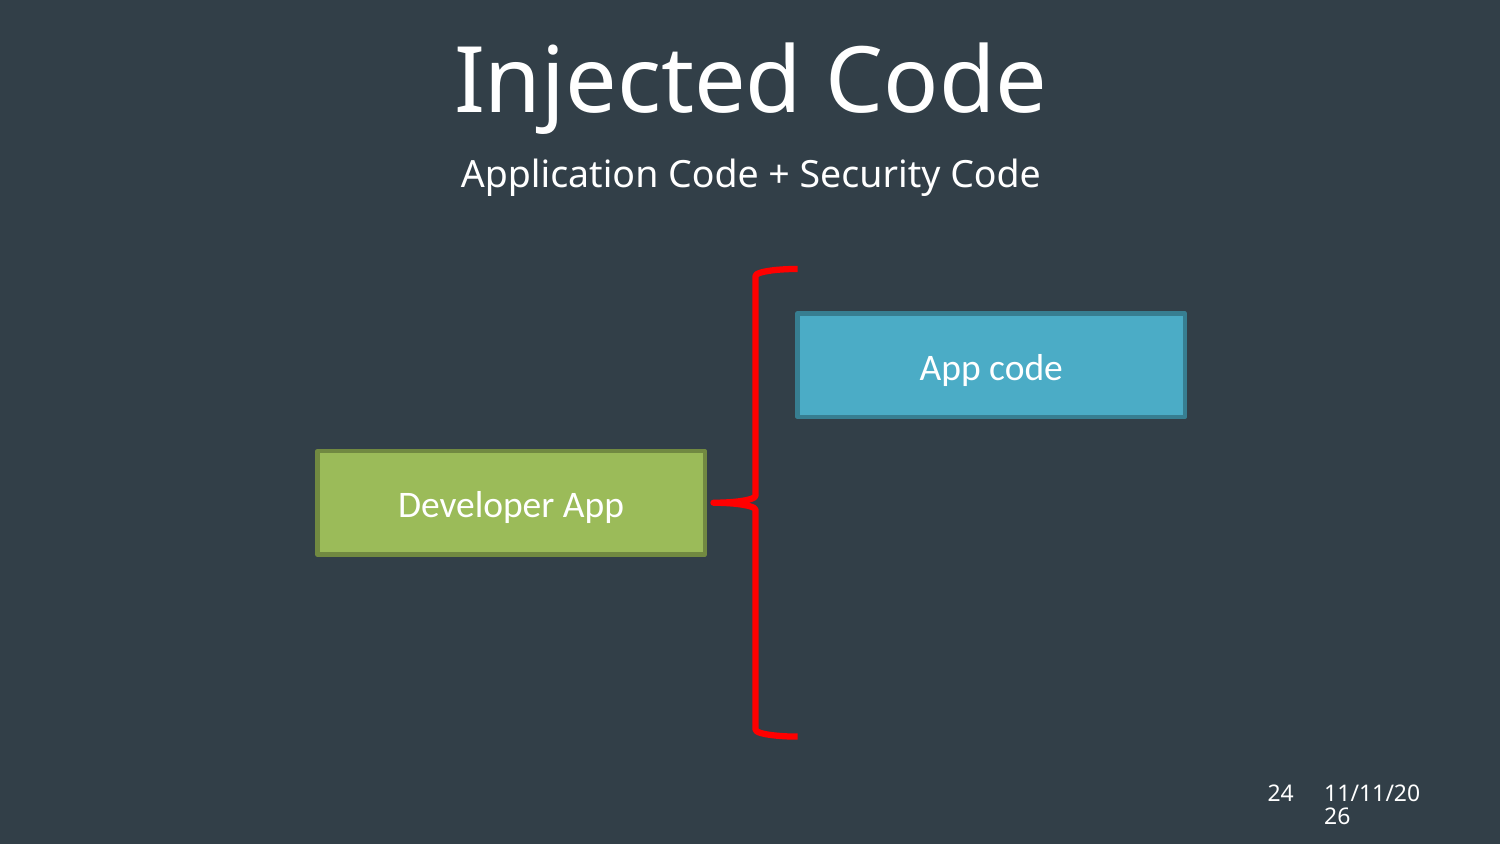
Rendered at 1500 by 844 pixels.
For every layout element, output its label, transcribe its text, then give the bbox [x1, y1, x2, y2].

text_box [317, 268, 1186, 737]
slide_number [1310, 771, 1449, 817]
list Injected Code [180, 13, 1322, 127]
slide_number 24 [1219, 771, 1310, 817]
list Application Code + Security Code [180, 142, 1322, 202]
